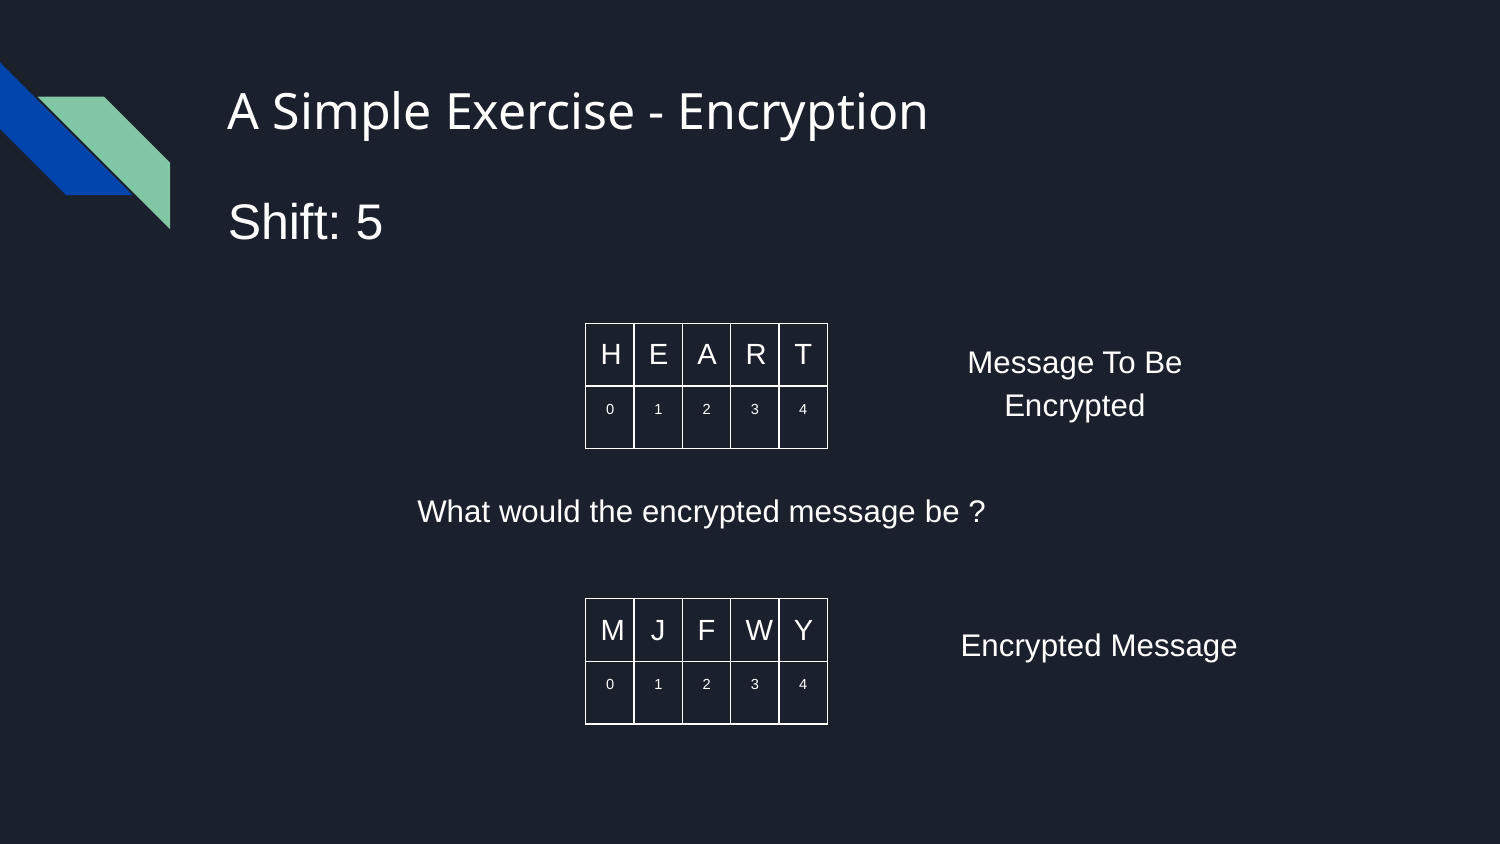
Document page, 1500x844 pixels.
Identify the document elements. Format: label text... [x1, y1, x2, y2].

table_cell 1 [635, 662, 682, 723]
table_cell 2 [683, 387, 730, 448]
list Message To Be Encrypted [915, 322, 1235, 382]
table_header M [586, 599, 633, 661]
title A Simple Exercise - Encryption [212, 64, 1368, 165]
table_cell 4 [780, 387, 827, 448]
table_cell 2 [683, 662, 730, 723]
list Encrypted Message [940, 604, 1259, 664]
table_cell 0 [586, 662, 633, 723]
table_cell 4 [780, 662, 827, 723]
table_cell 3 [731, 662, 778, 723]
table_header H [586, 324, 633, 385]
table_header J [635, 599, 682, 661]
list What would the encrypted message be ? [377, 470, 1036, 530]
table_cell 3 [731, 387, 778, 448]
table_header F [683, 599, 730, 661]
table_header R [731, 324, 778, 385]
table_header Y [780, 599, 827, 661]
table_cell 0 [586, 387, 633, 448]
table_header E [635, 324, 682, 385]
table_header W [731, 599, 778, 661]
table_header T [780, 324, 827, 385]
table_header A [683, 324, 730, 385]
list Shift: 5 [212, 165, 1368, 294]
table_cell 1 [635, 387, 682, 448]
